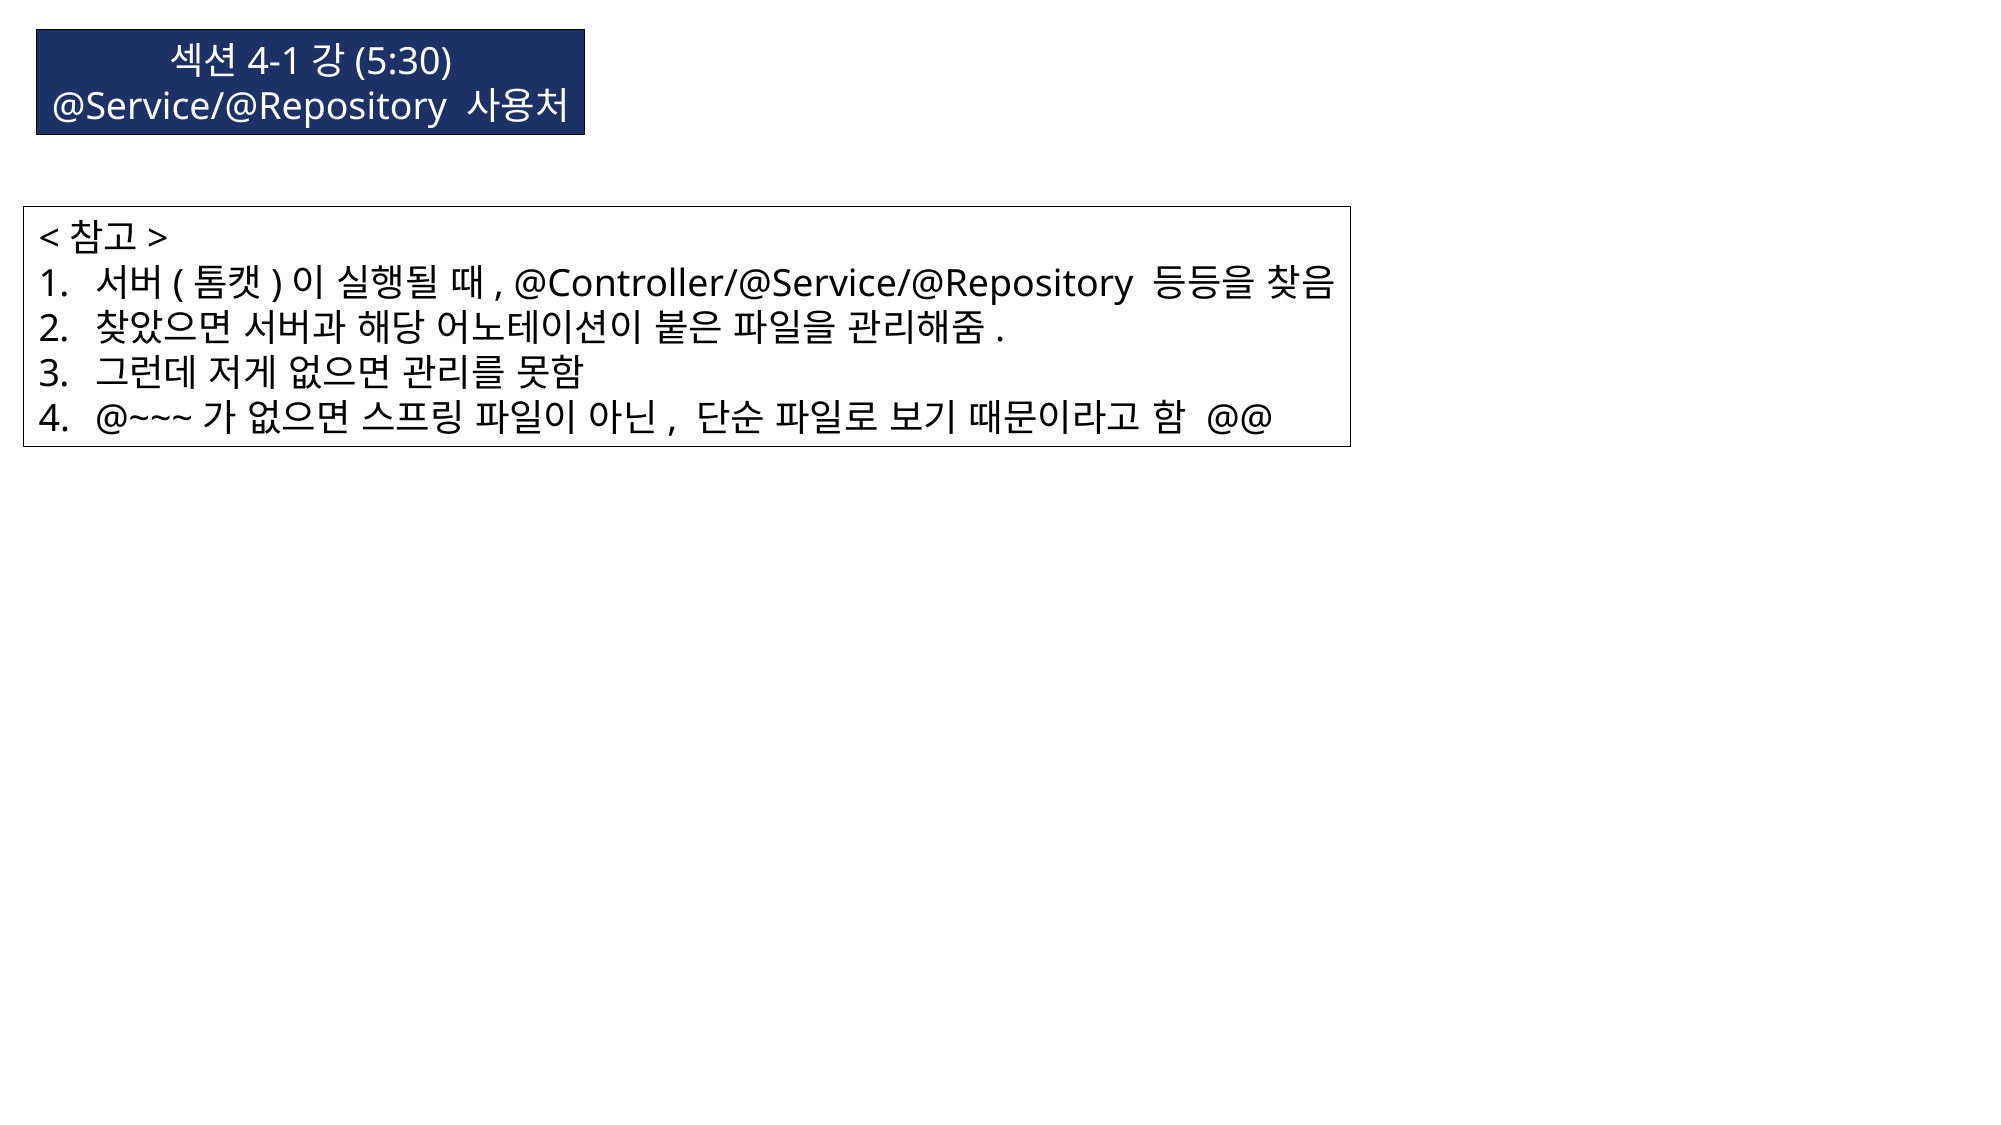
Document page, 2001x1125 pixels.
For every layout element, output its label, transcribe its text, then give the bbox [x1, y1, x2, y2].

text_box 섹션4-1강(5:30) @Service/@Repository 사용처 [36, 29, 585, 135]
text_box <참고> 서버(톰캣)이 실행될 때, @Controller/@Service/@Repository 등등을 찾음 찾았으면 서버과 해당 어노테이션이 붙은 파일을 관리해줌. 그런데 저게 없으면 관리를 못함 @~~~가 없으면 스프링 파일이 아닌, 단순 파일로 보기 때문이라고 함 @@ [23, 206, 1351, 447]
